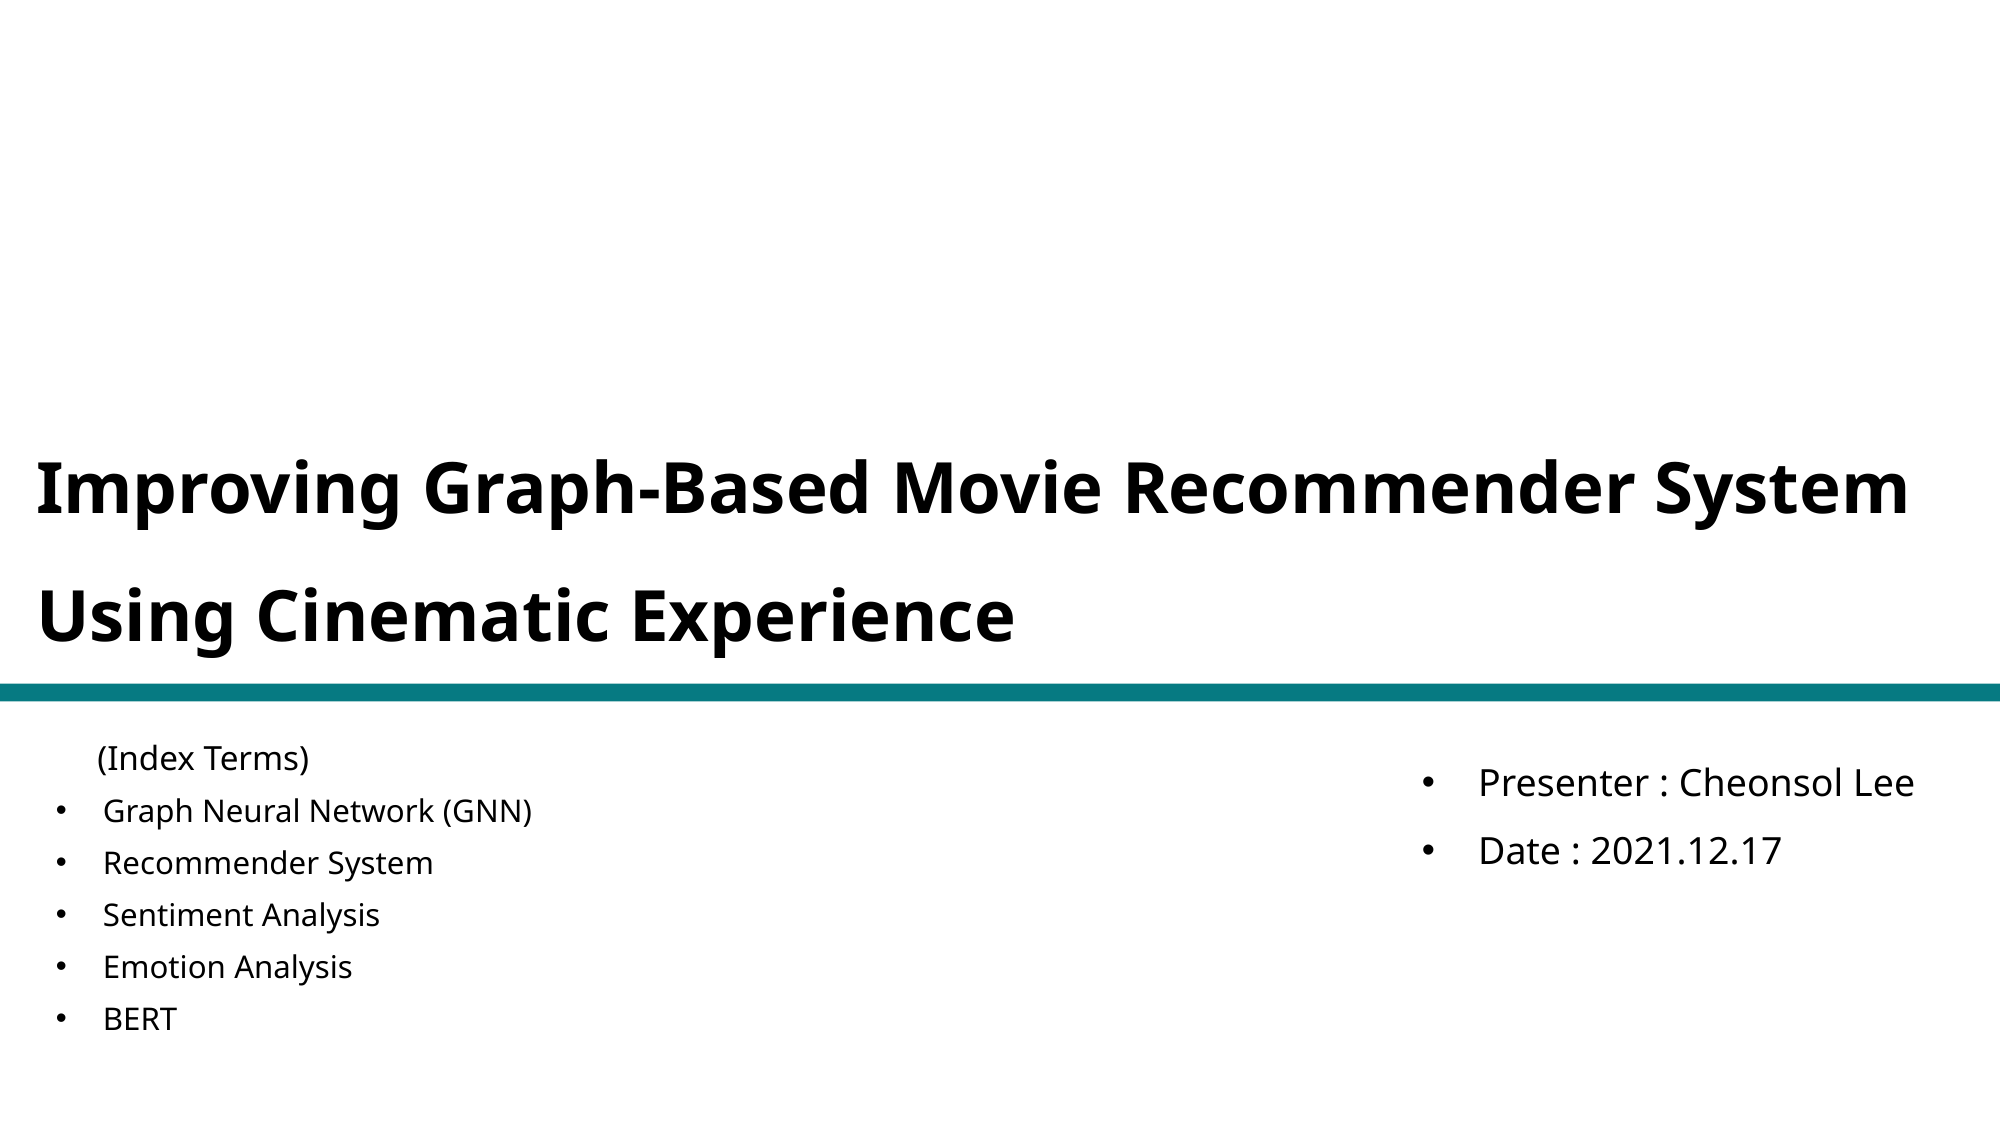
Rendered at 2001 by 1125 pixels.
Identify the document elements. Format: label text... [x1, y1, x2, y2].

text_box (Index Terms) Graph Neural Network (GNN) Recommender System Sentiment Analysis Emotion Analysis BERT [41, 729, 867, 1045]
text_box Improving Graph-Based Movie Recommender System Using Cinematic Experience [21, 393, 1979, 663]
text_box [0, 682, 2000, 702]
text_box Presenter : Cheonsol Lee Date : 2021.12.17 [1407, 729, 2000, 880]
